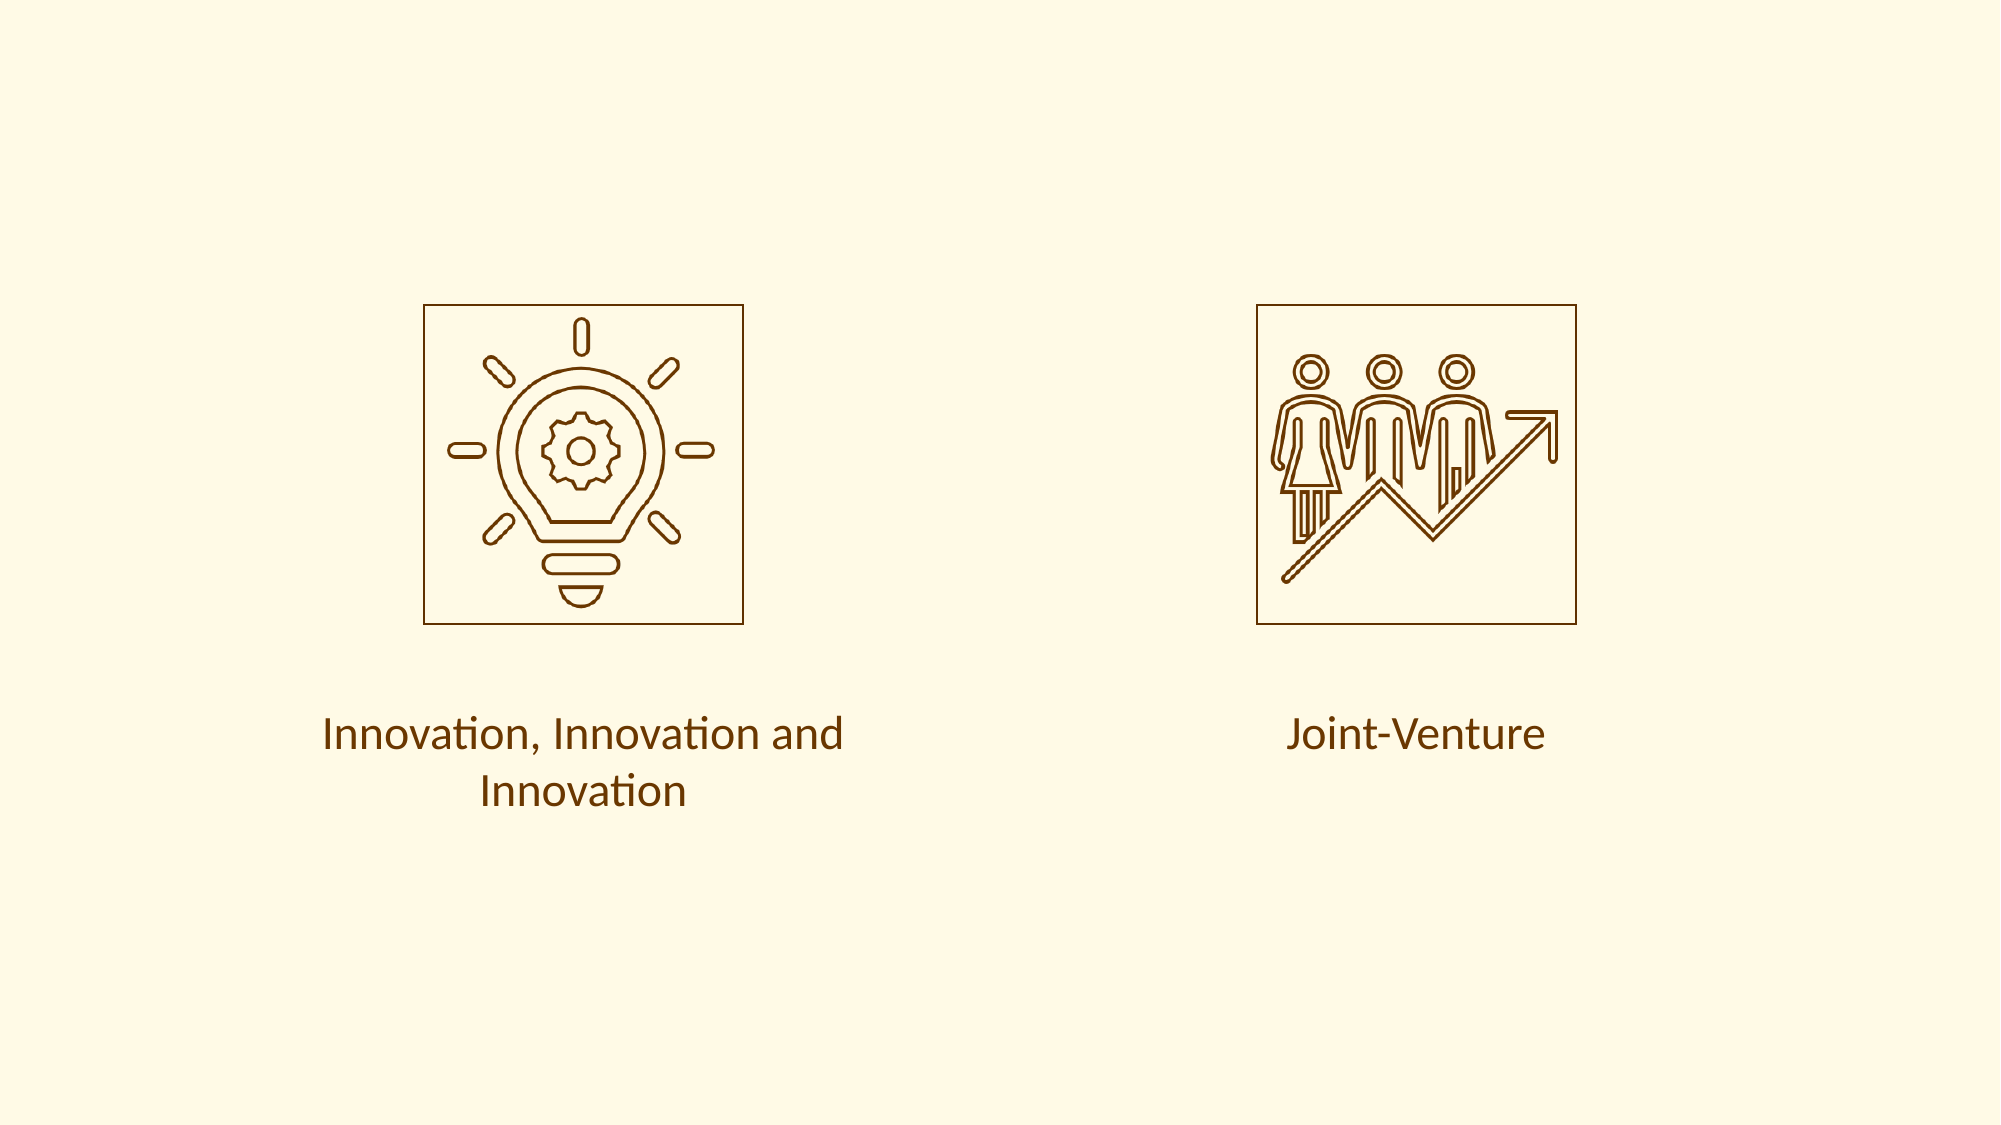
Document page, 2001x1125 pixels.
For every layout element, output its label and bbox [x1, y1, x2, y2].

list [0, 0, 2000, 1125]
